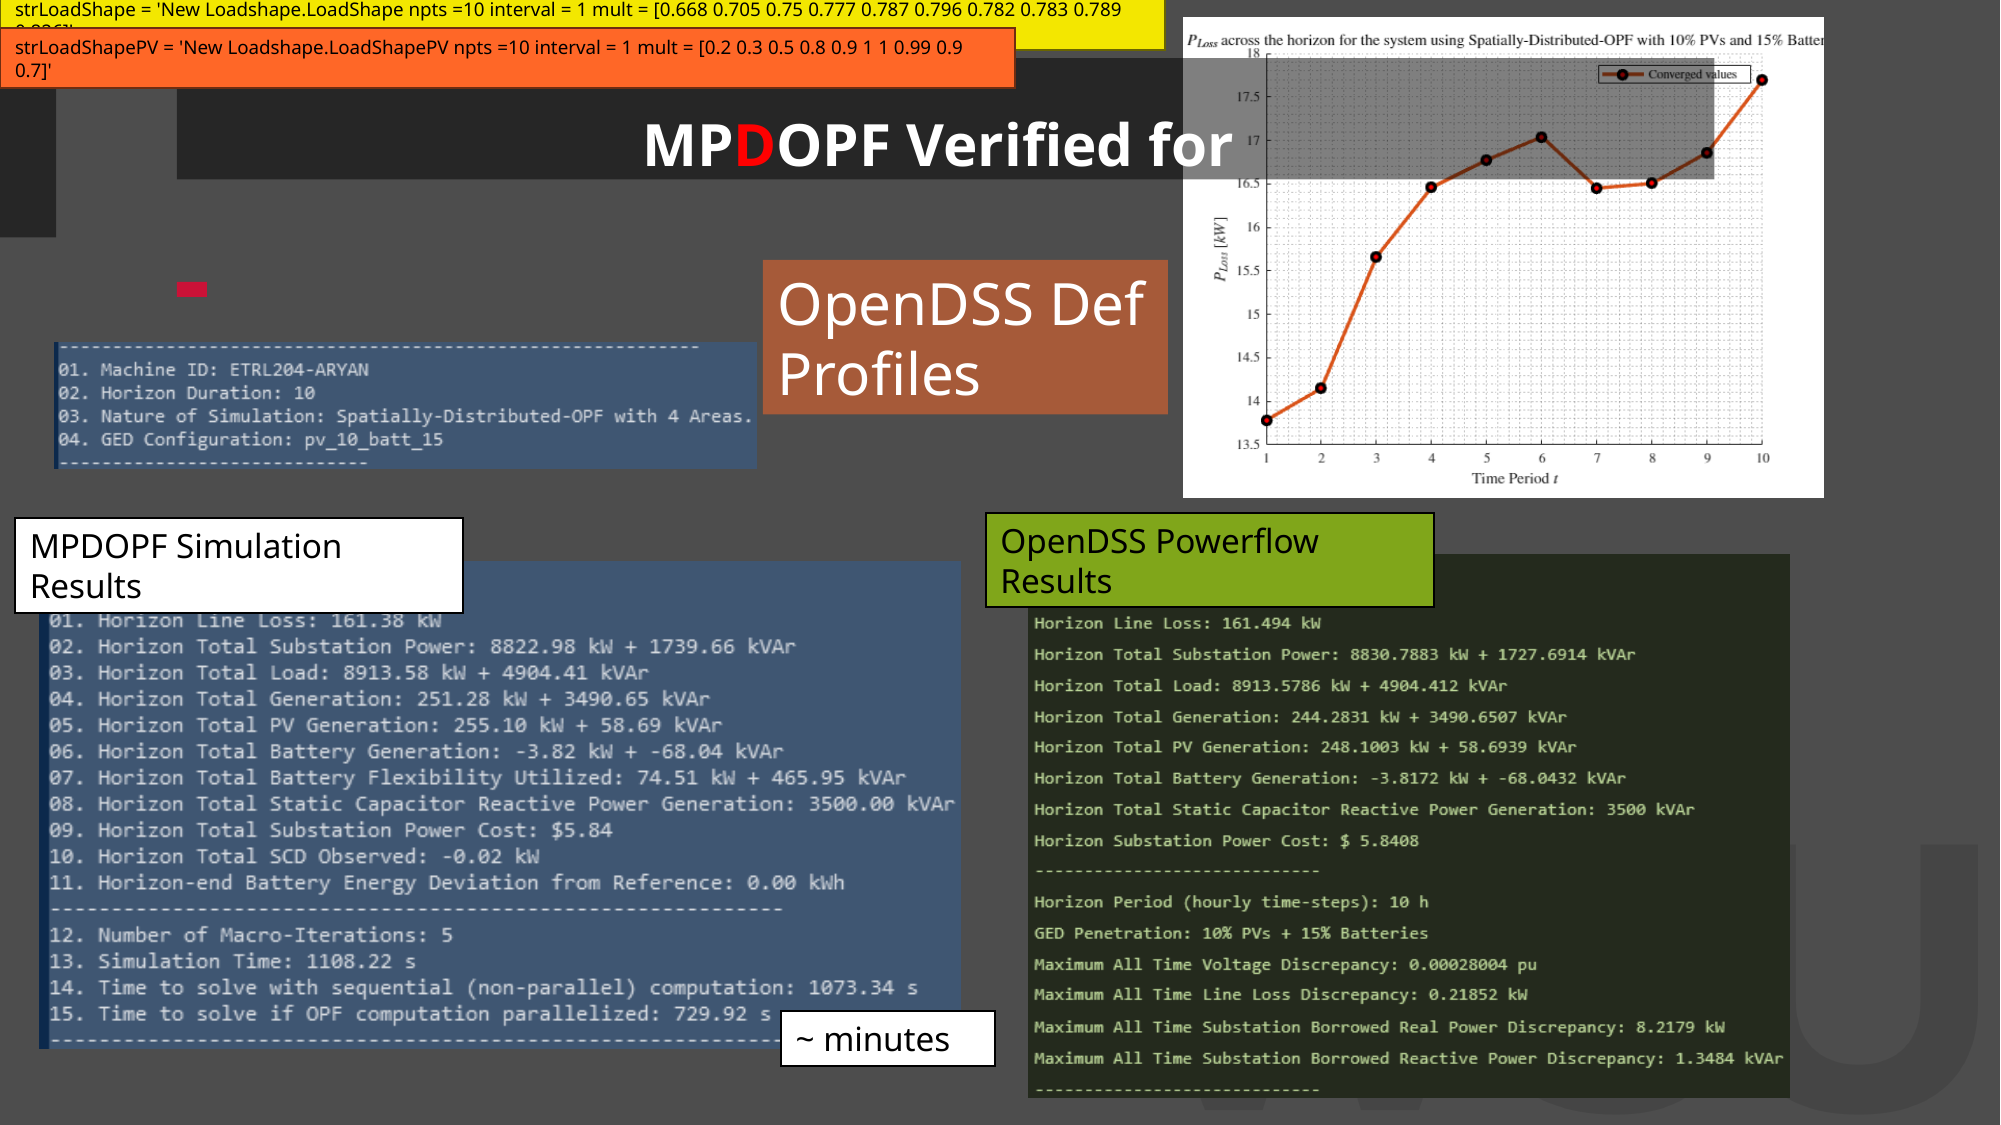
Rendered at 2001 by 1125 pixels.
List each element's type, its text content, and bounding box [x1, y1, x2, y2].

text_box OpenDSS Powerflow Results [985, 512, 1435, 608]
text_box MPDOPF Simulation Results [14, 517, 464, 614]
text_box OpenDSS Def Profiles [762, 259, 1168, 415]
picture [54, 342, 757, 469]
picture [1183, 17, 1824, 498]
picture [1028, 554, 1979, 1115]
text_box strLoadShape = 'New Loadshape.LoadShape npts =10 interval = 1 mult = [0.668 0.705 0.75 0.777 0.787 0.796 0.782 0.783 0.789 0.826]' [0, 0, 1166, 51]
picture [39, 561, 961, 1049]
text_box strLoadShapePV = 'New Loadshape.LoadShapePV npts =10 interval = 1 mult = [0.2 0.3 0.5 0.8 0.9 1 1 0.99 0.9 0.7]' [0, 27, 1016, 89]
